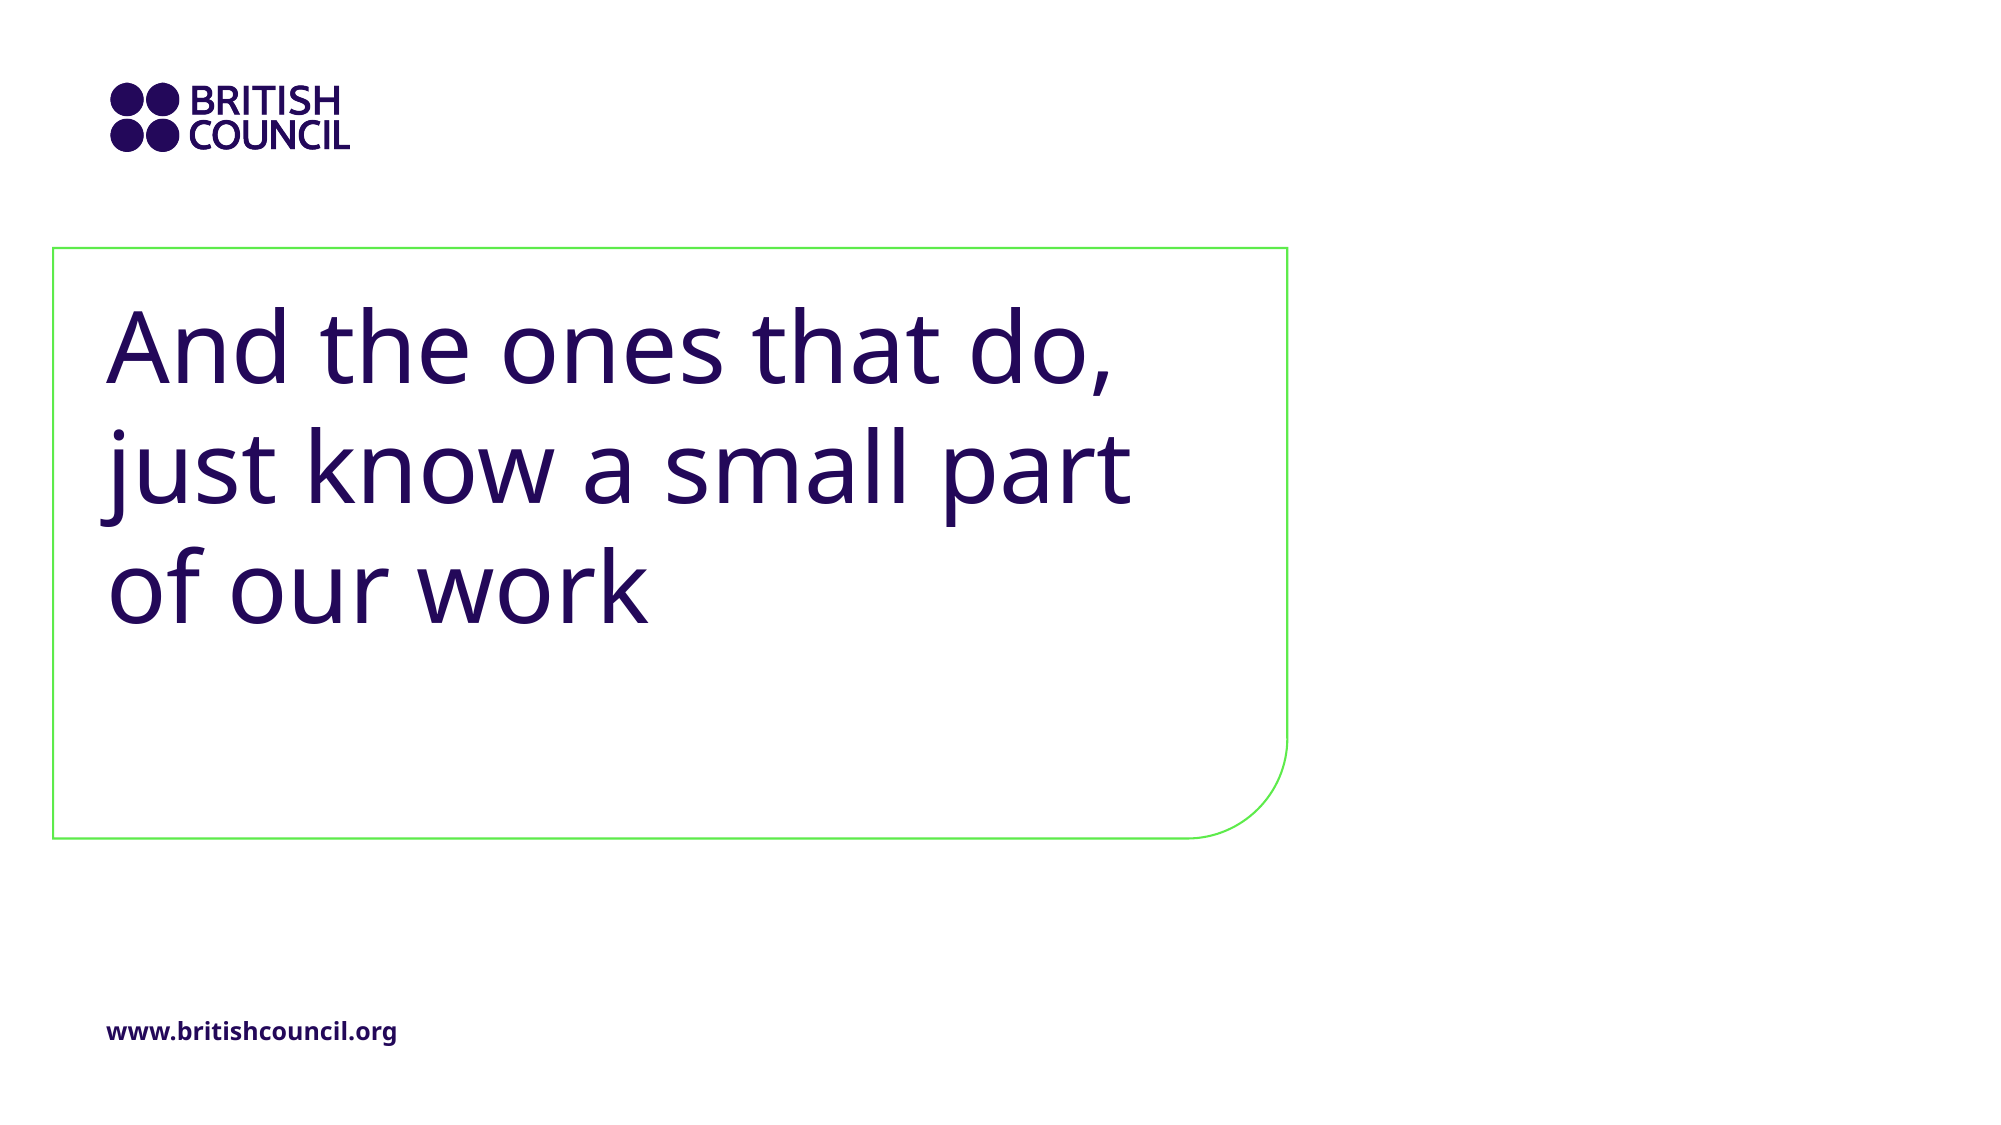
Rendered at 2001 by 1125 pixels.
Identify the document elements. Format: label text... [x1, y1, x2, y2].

title And the ones that do, just know a small part of our work [106, 283, 1235, 520]
footer www.britishcouncil.org [106, 1015, 1902, 1046]
picture [110, 82, 350, 152]
